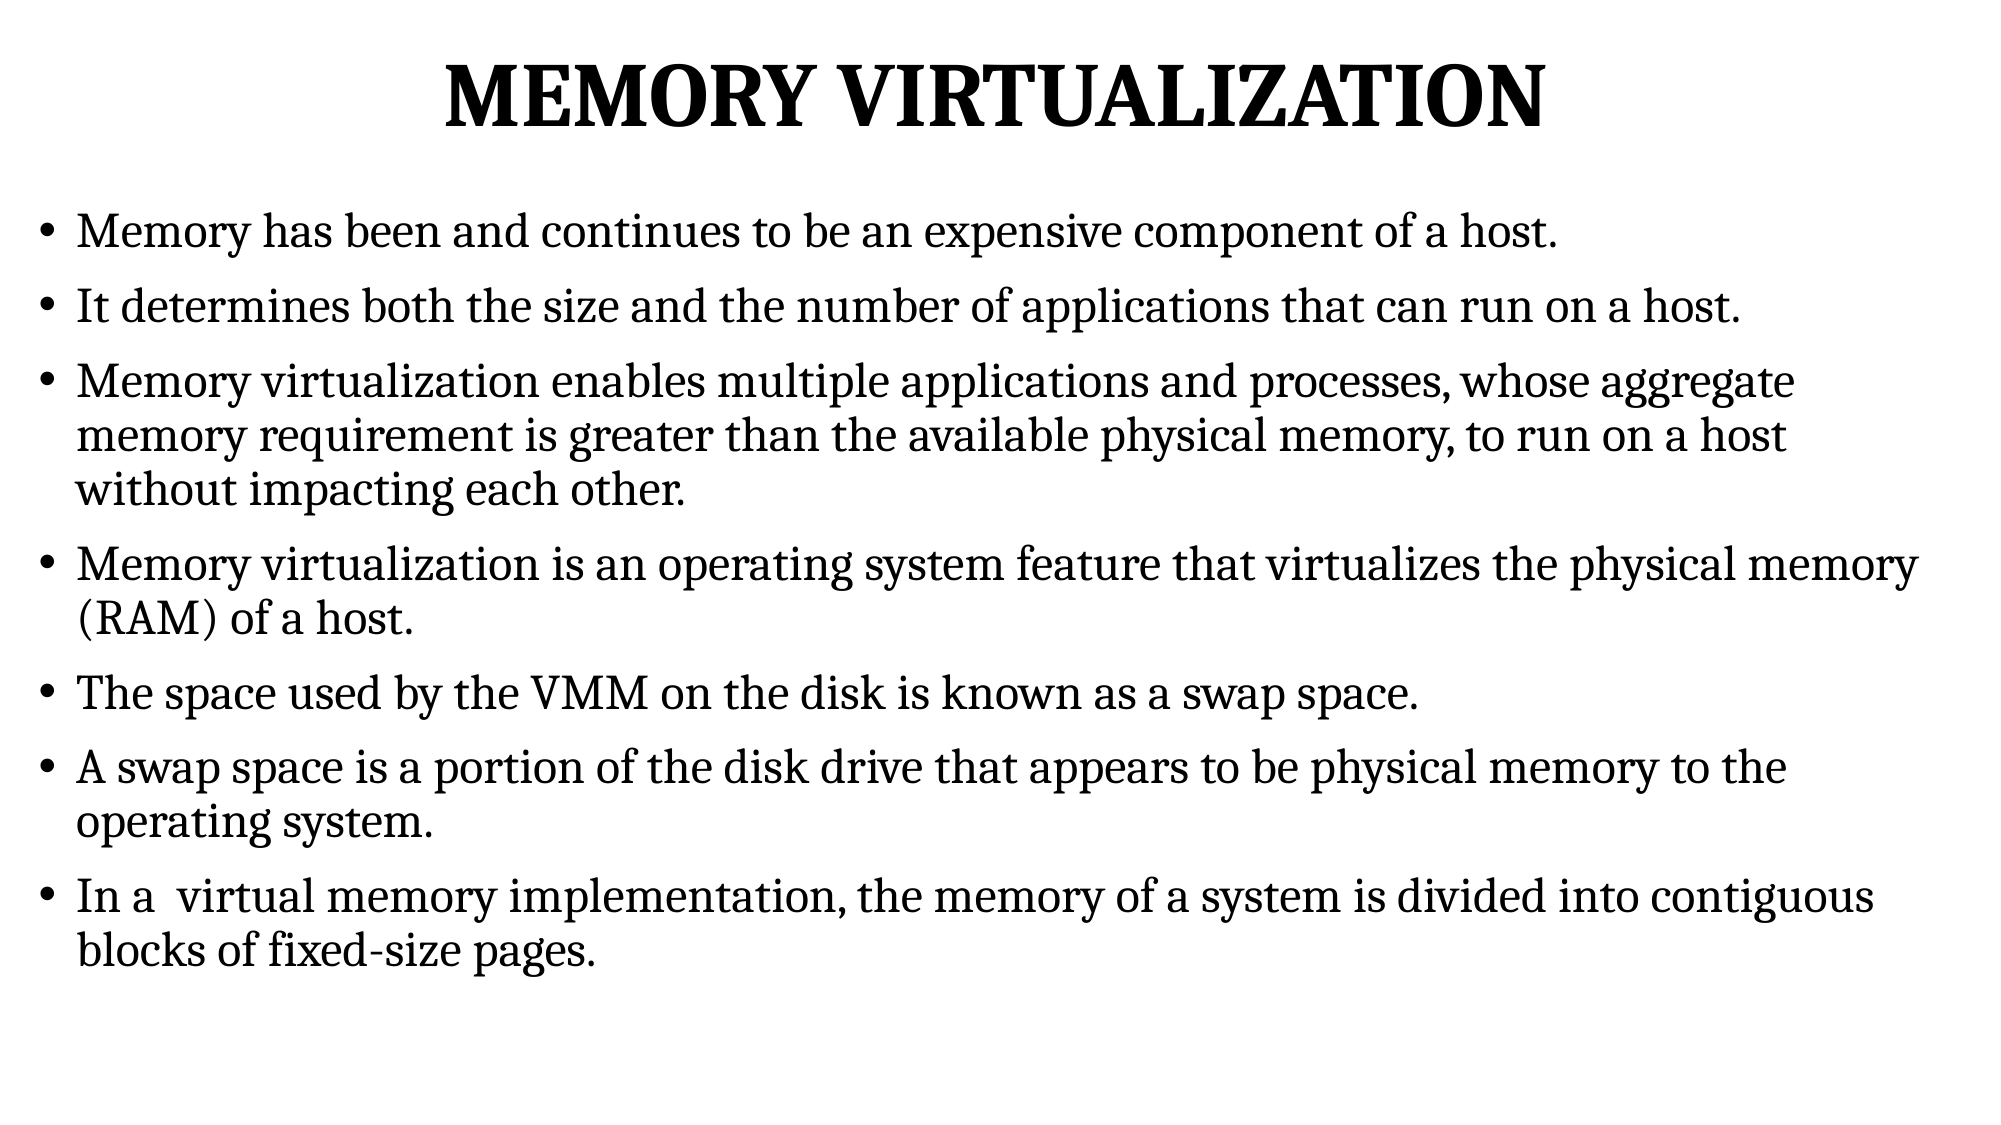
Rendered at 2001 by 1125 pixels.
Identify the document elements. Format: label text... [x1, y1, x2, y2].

title MEMORY VIRTUALIZATION [23, 31, 1969, 162]
list Memory has been and continues to be an expensive component of a host. It determines both the size and the number of applications that can run on a host. Memory virtualization enables multiple applications and processes, whose aggregate memory requirement is greater than the available physical memory, to run on a host without impacting each other. Memory virtualization is an operating system feature that virtualizes the physical memory (RAM) of a host. The space used by the VMM on the disk is known as a swap space. A swap space is a portion of the disk drive that appears to be physical memory to the operating system. In a virtual memory implementation, the memory of a system is divided into contiguous blocks of fixed-size pages. [23, 197, 1969, 1094]
